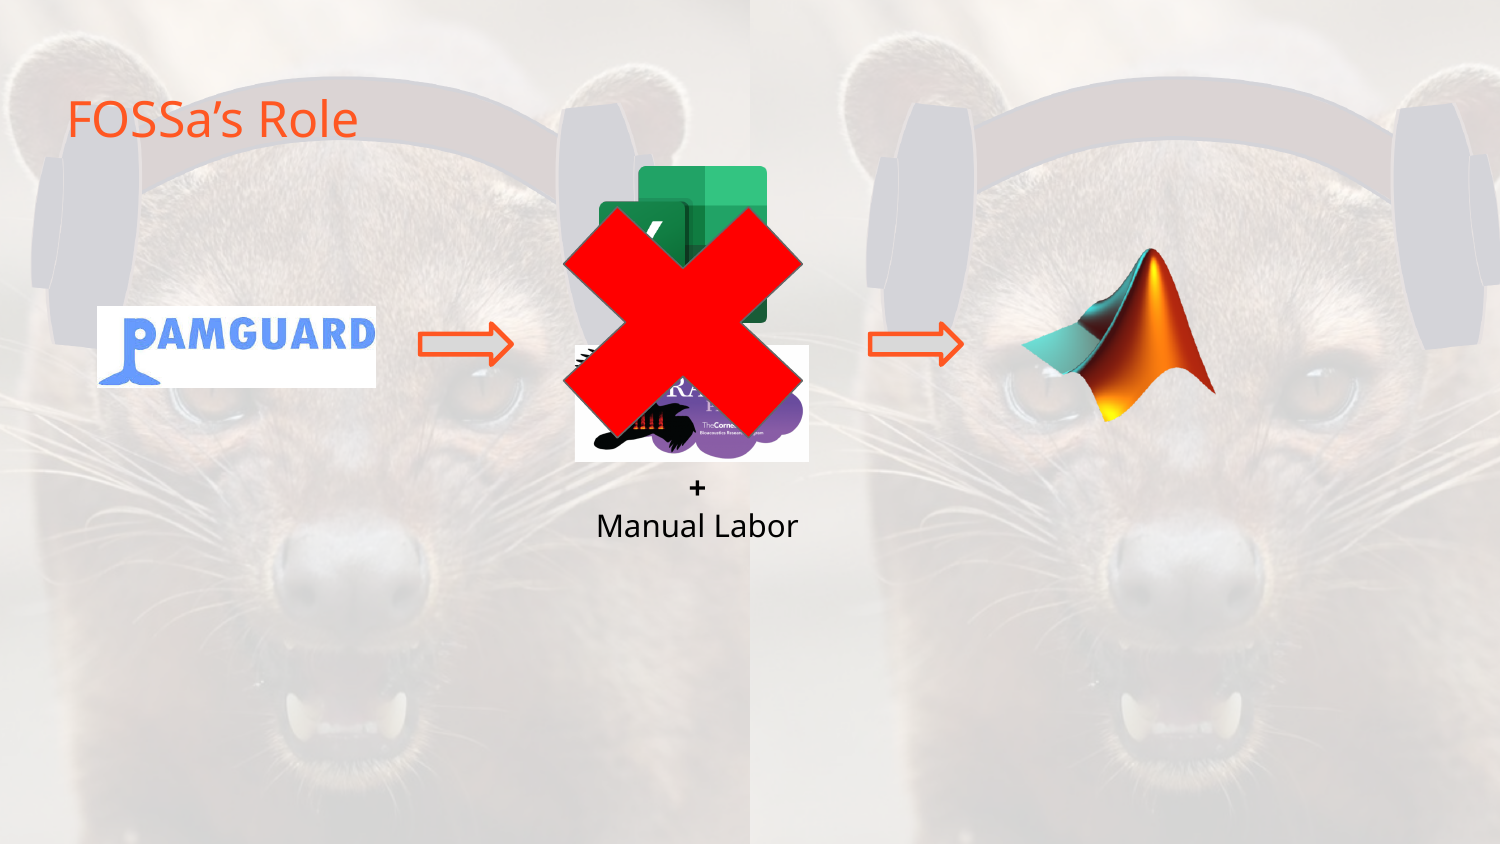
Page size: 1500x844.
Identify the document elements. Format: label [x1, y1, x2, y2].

picture [0, 0, 1500, 844]
text_box [574, 345, 815, 560]
